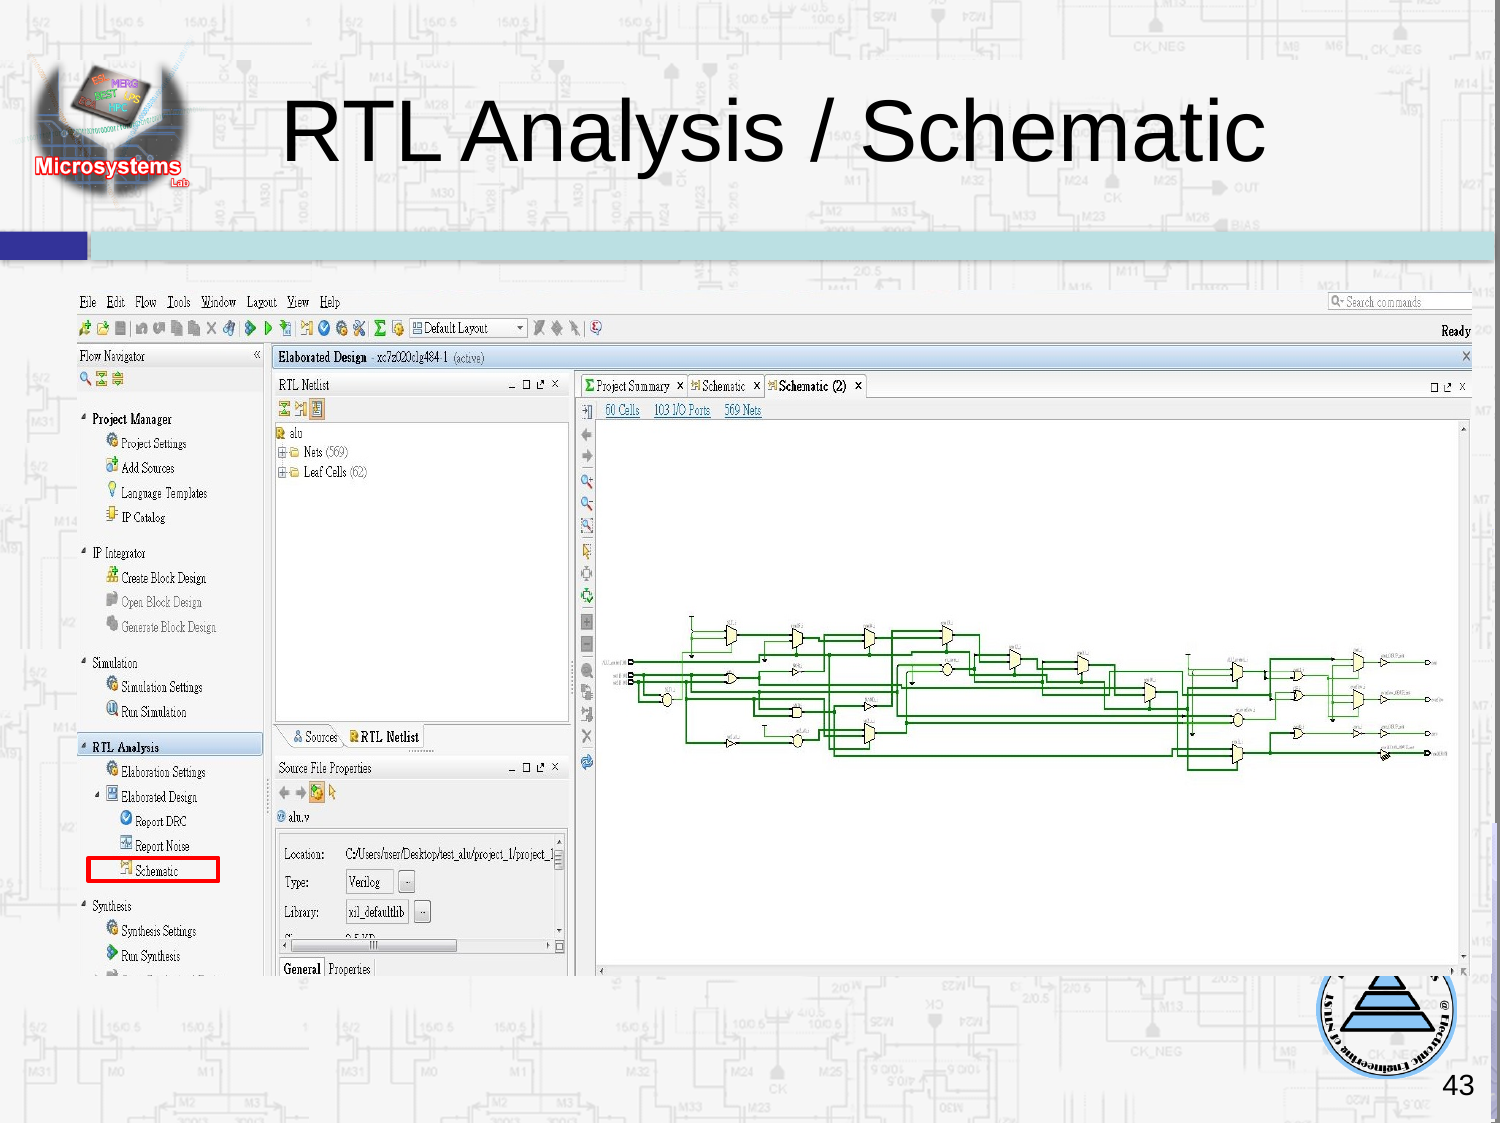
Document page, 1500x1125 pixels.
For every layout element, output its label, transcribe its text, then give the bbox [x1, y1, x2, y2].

slide_number 43 [1139, 1058, 1491, 1114]
text_box RTL Analysis / Schematic [183, 66, 1366, 254]
picture [0, 0, 1500, 1123]
